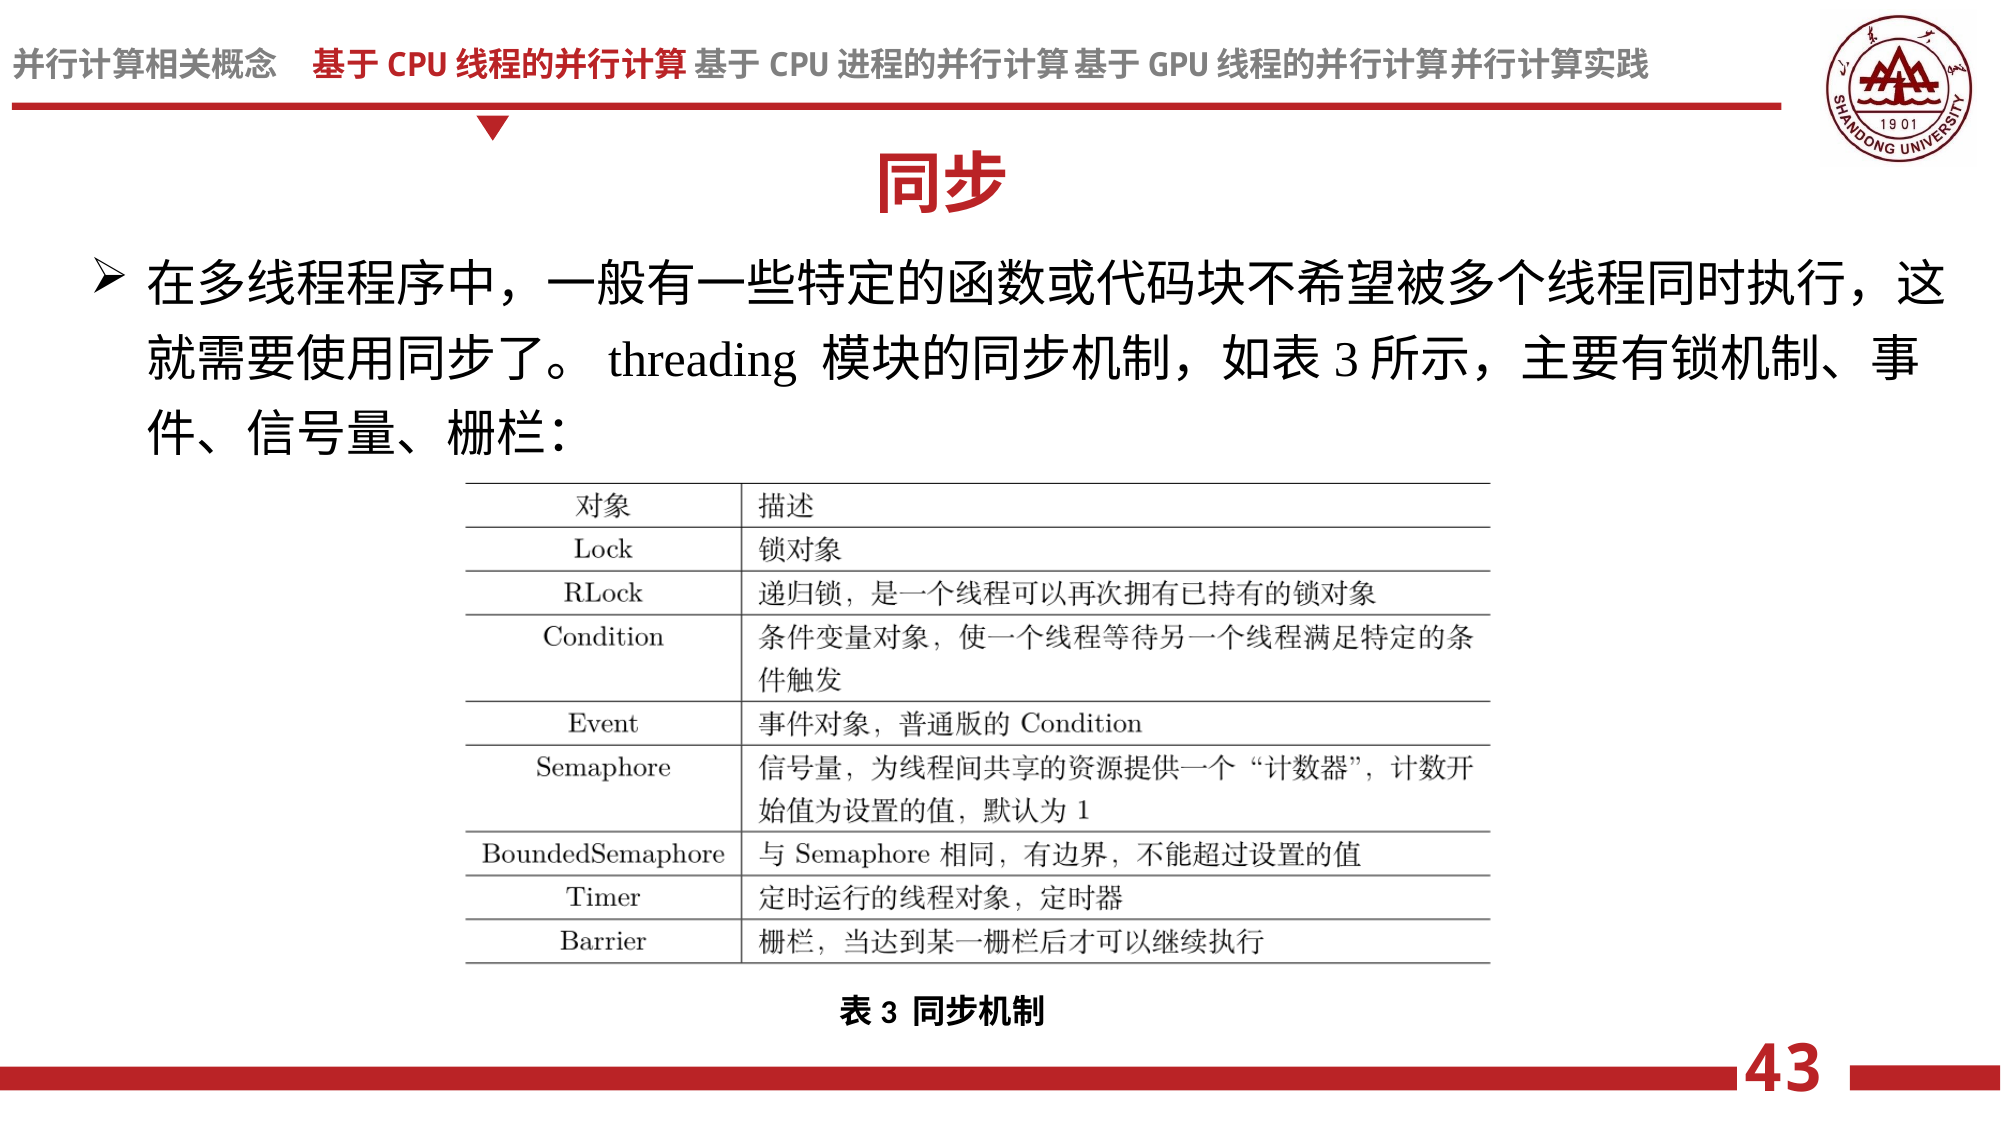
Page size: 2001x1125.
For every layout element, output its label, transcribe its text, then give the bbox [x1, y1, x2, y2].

text_box 同步 [860, 132, 1024, 228]
text_box 表3 同步机制 [439, 987, 1445, 1038]
picture [443, 461, 1557, 983]
picture [1820, 9, 1977, 167]
text_box 在多线程程序中，一般有一些特定的函数或代码块不希望被多个线程同时执行，这就需要使用同步了。threading 模块的同步机制，如表3所示，主要有锁机制、事件、信号量、栅栏： [0, 228, 1989, 469]
